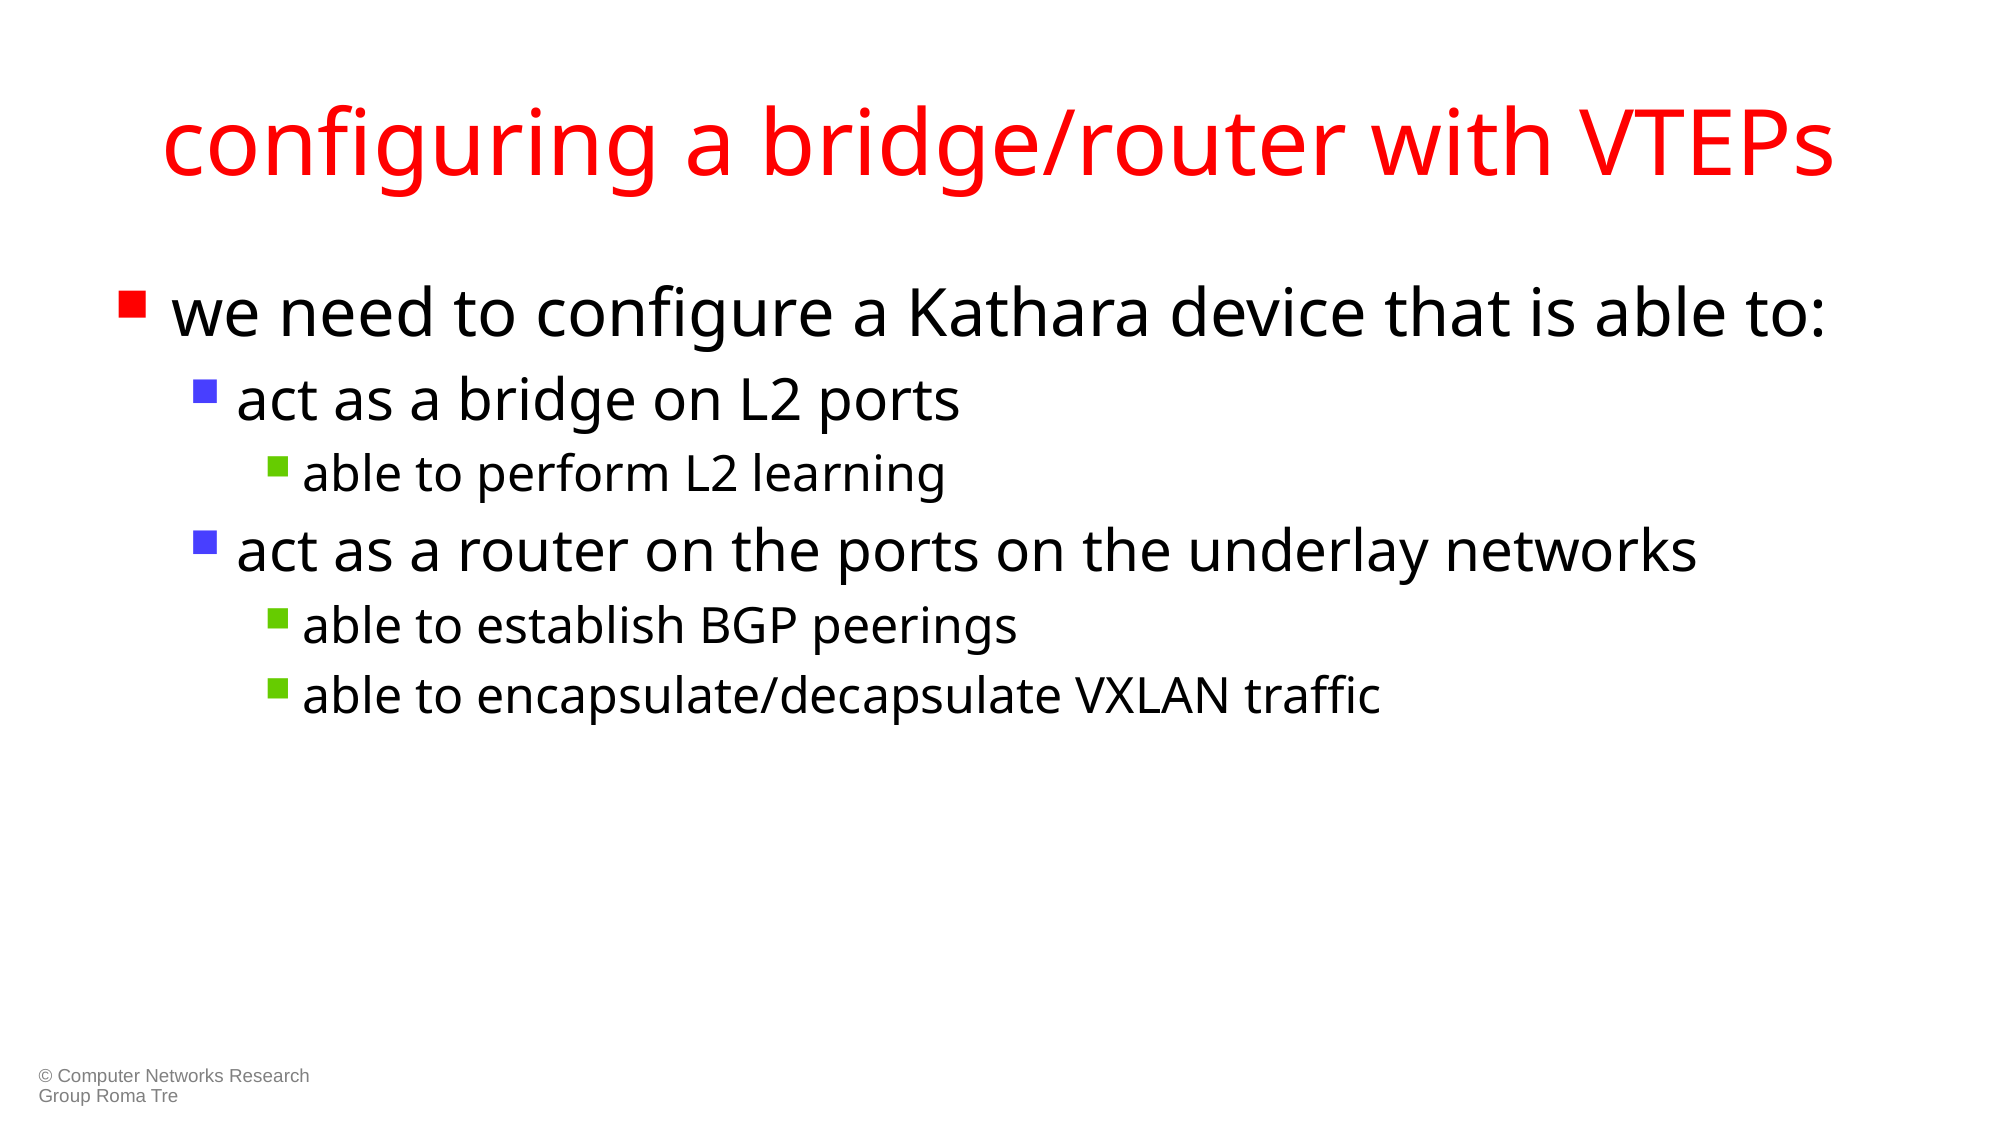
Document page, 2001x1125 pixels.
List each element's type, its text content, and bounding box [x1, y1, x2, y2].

title configuring a bridge/router with VTEPs [99, 45, 1900, 233]
list we need to configure a Kathara device that is able to: act as a bridge on L2 ports able to perform L2 learning act as a router on the ports on the underlay networks able to establish BGP peerings able to encapsulate/decapsulate VXLAN traffic [99, 262, 1900, 1005]
